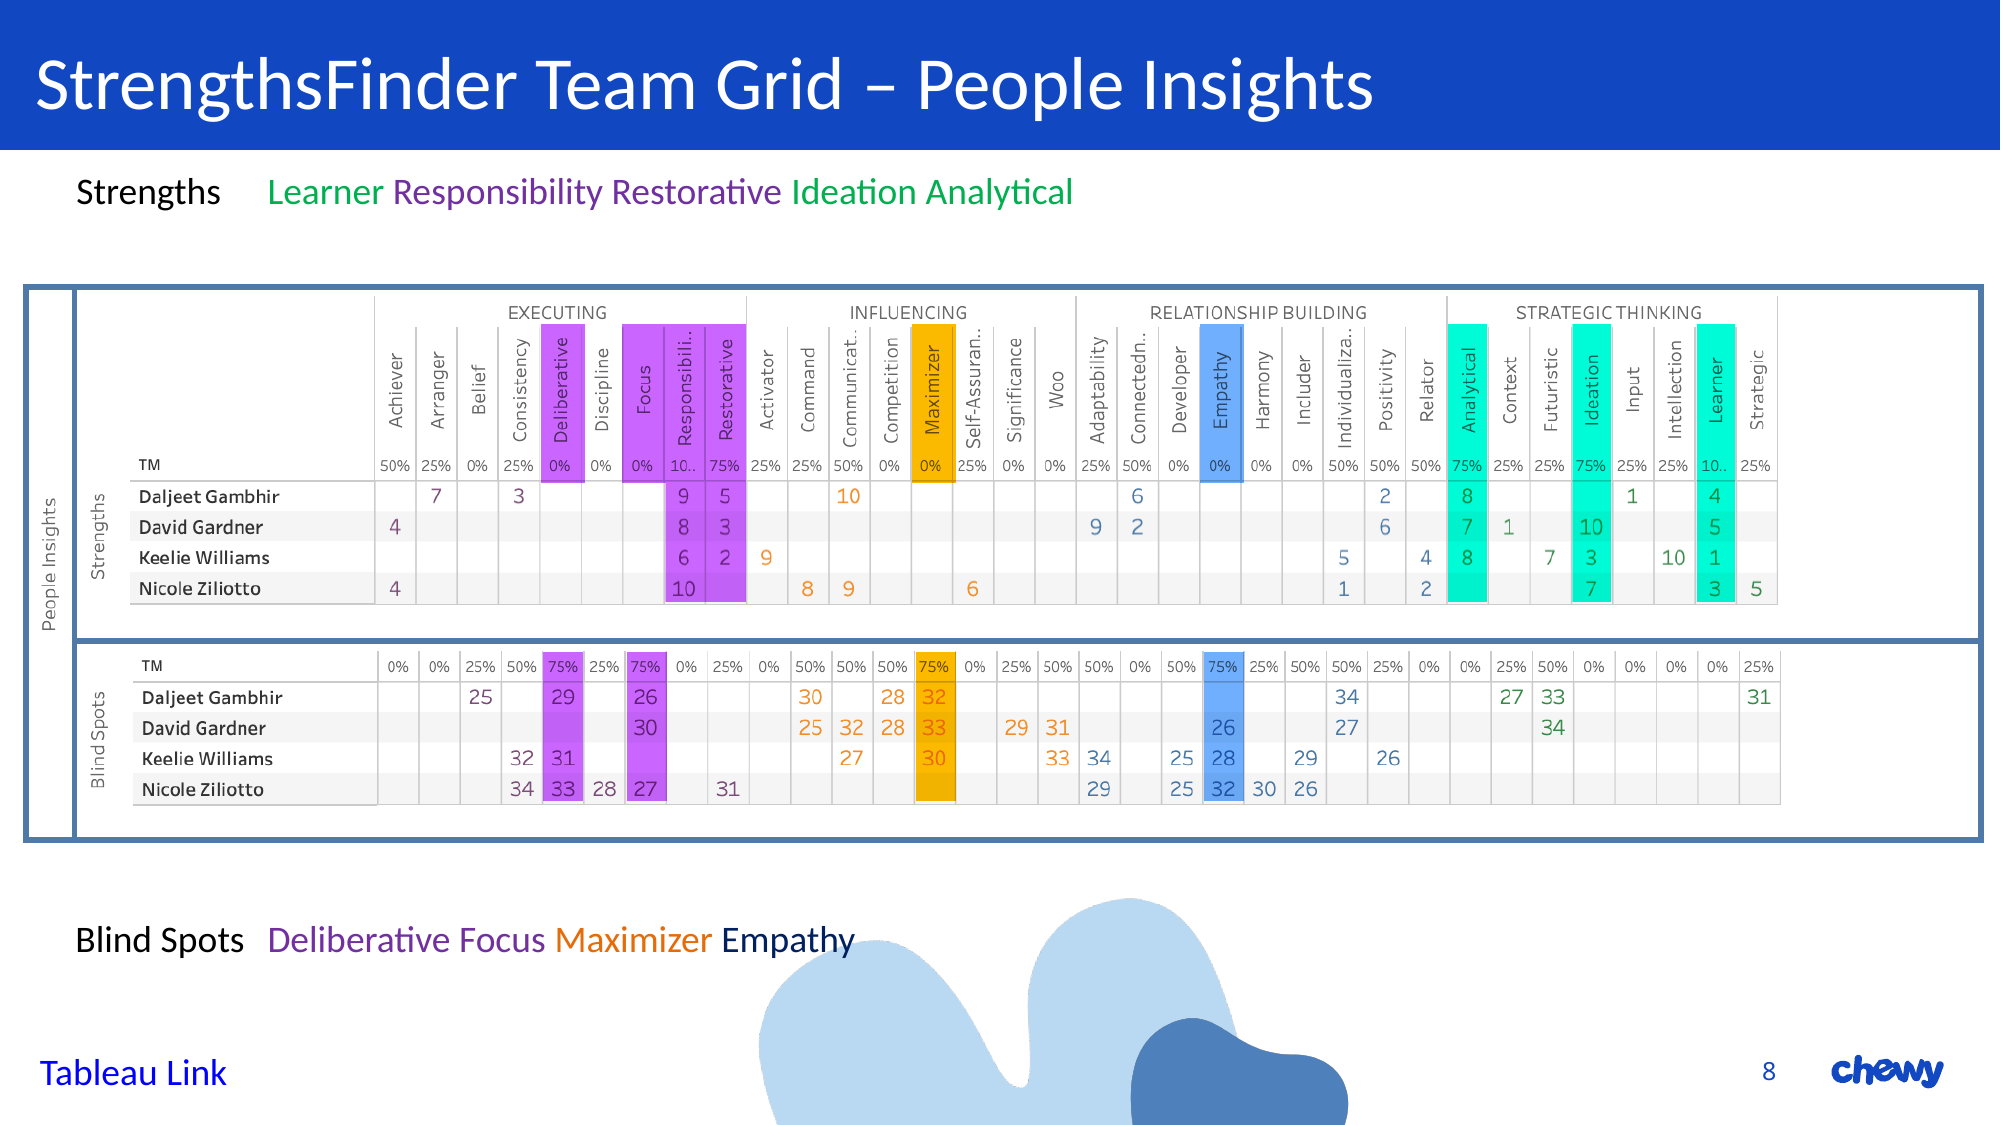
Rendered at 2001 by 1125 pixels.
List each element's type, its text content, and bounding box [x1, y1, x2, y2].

text_box Learner Responsibility Restorative Ideation Analytical [252, 159, 1977, 220]
picture [735, 968, 1416, 1125]
picture [12, 272, 1994, 907]
text_box Blind Spots [60, 907, 252, 968]
text_box Deliberative Focus Maximizer Empathy [252, 907, 1977, 968]
list StrengthsFinder Team Grid – People Insights [34, 26, 1961, 133]
text_box Strengths [61, 159, 237, 220]
text_box Tableau Link [24, 1040, 475, 1101]
slide_number 8 [1755, 1055, 1799, 1087]
